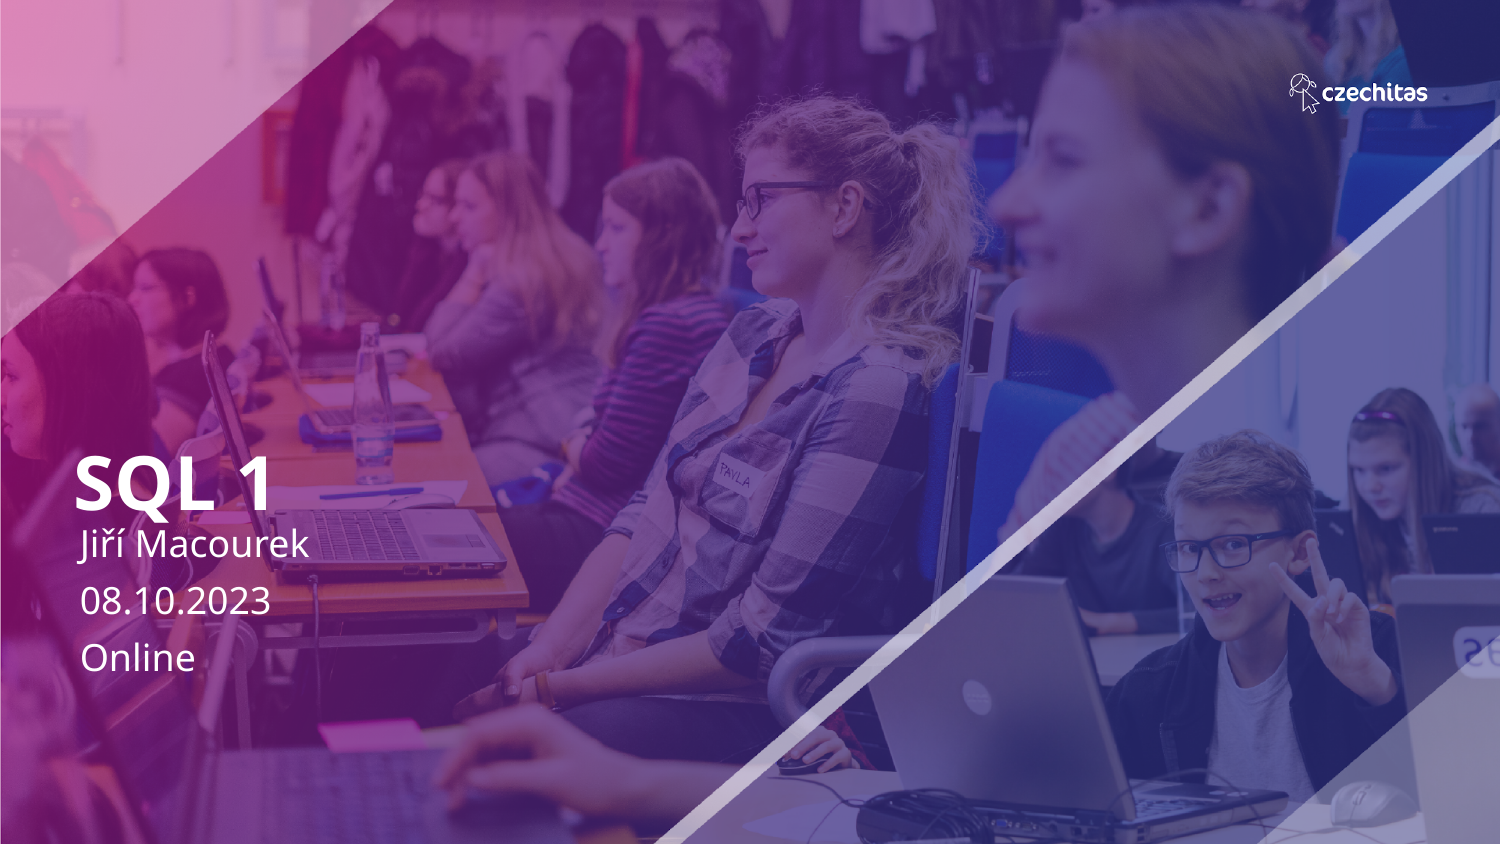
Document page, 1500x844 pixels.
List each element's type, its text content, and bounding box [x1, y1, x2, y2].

title SQL 1 [73, 244, 1039, 526]
picture [0, 0, 1500, 844]
subtitle Jiří Macourek 08.10.2023 Online [79, 525, 917, 722]
